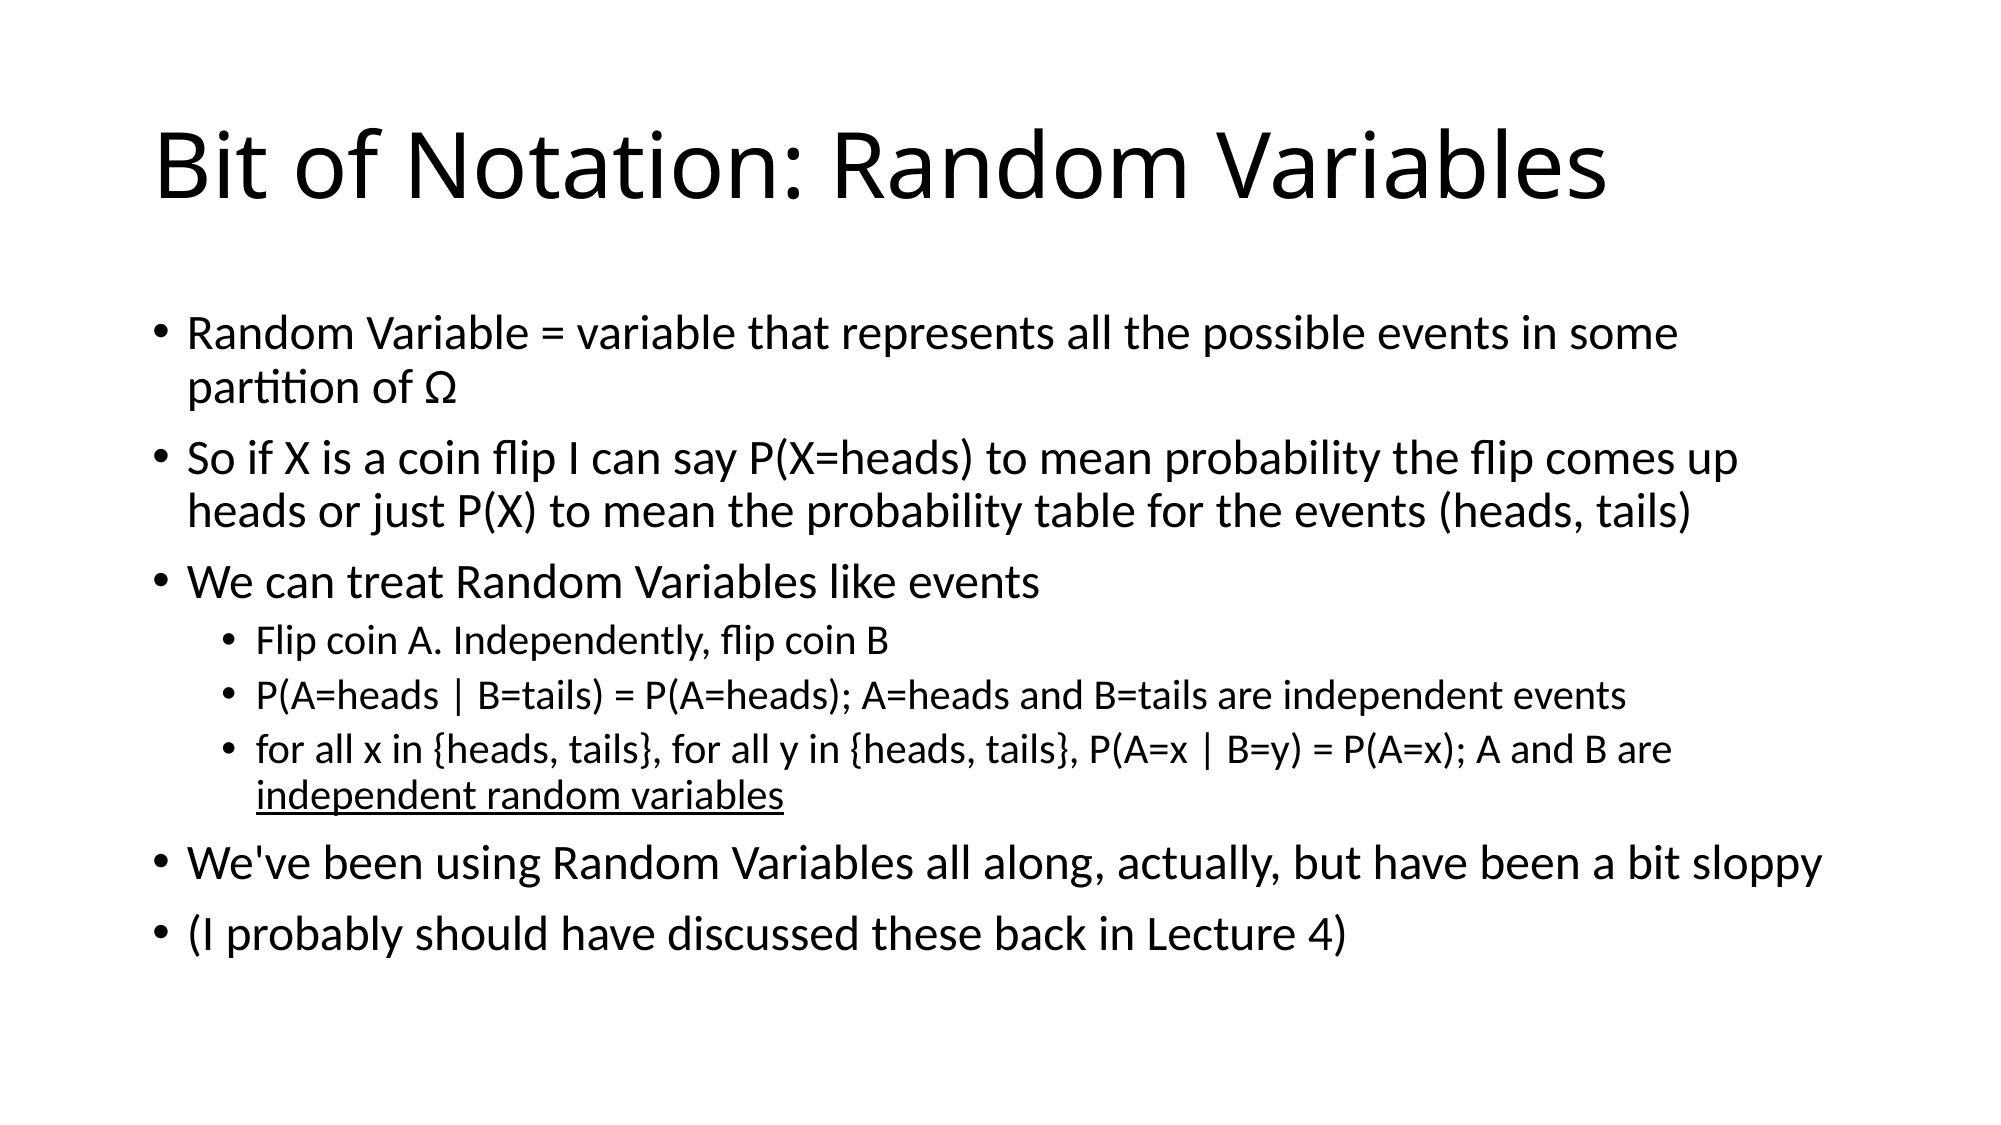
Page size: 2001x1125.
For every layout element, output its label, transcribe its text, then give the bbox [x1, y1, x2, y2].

list Random Variable = variable that represents all the possible events in some partition of Ω So if X is a coin flip I can say P(X=heads) to mean probability the flip comes up heads or just P(X) to mean the probability table for the events (heads, tails) We can treat Random Variables like events Flip coin A. Independently, flip coin B P(A=heads | B=tails) = P(A=heads); A=heads and B=tails are independent events for all x in {heads, tails}, for all y in {heads, tails}, P(A=x | B=y) = P(A=x); A and B are independent random variables We've been using Random Variables all along, actually, but have been a bit sloppy (I probably should have discussed these back in Lecture 4) [137, 299, 1863, 1014]
title Bit of Notation: Random Variables [137, 59, 1863, 278]
